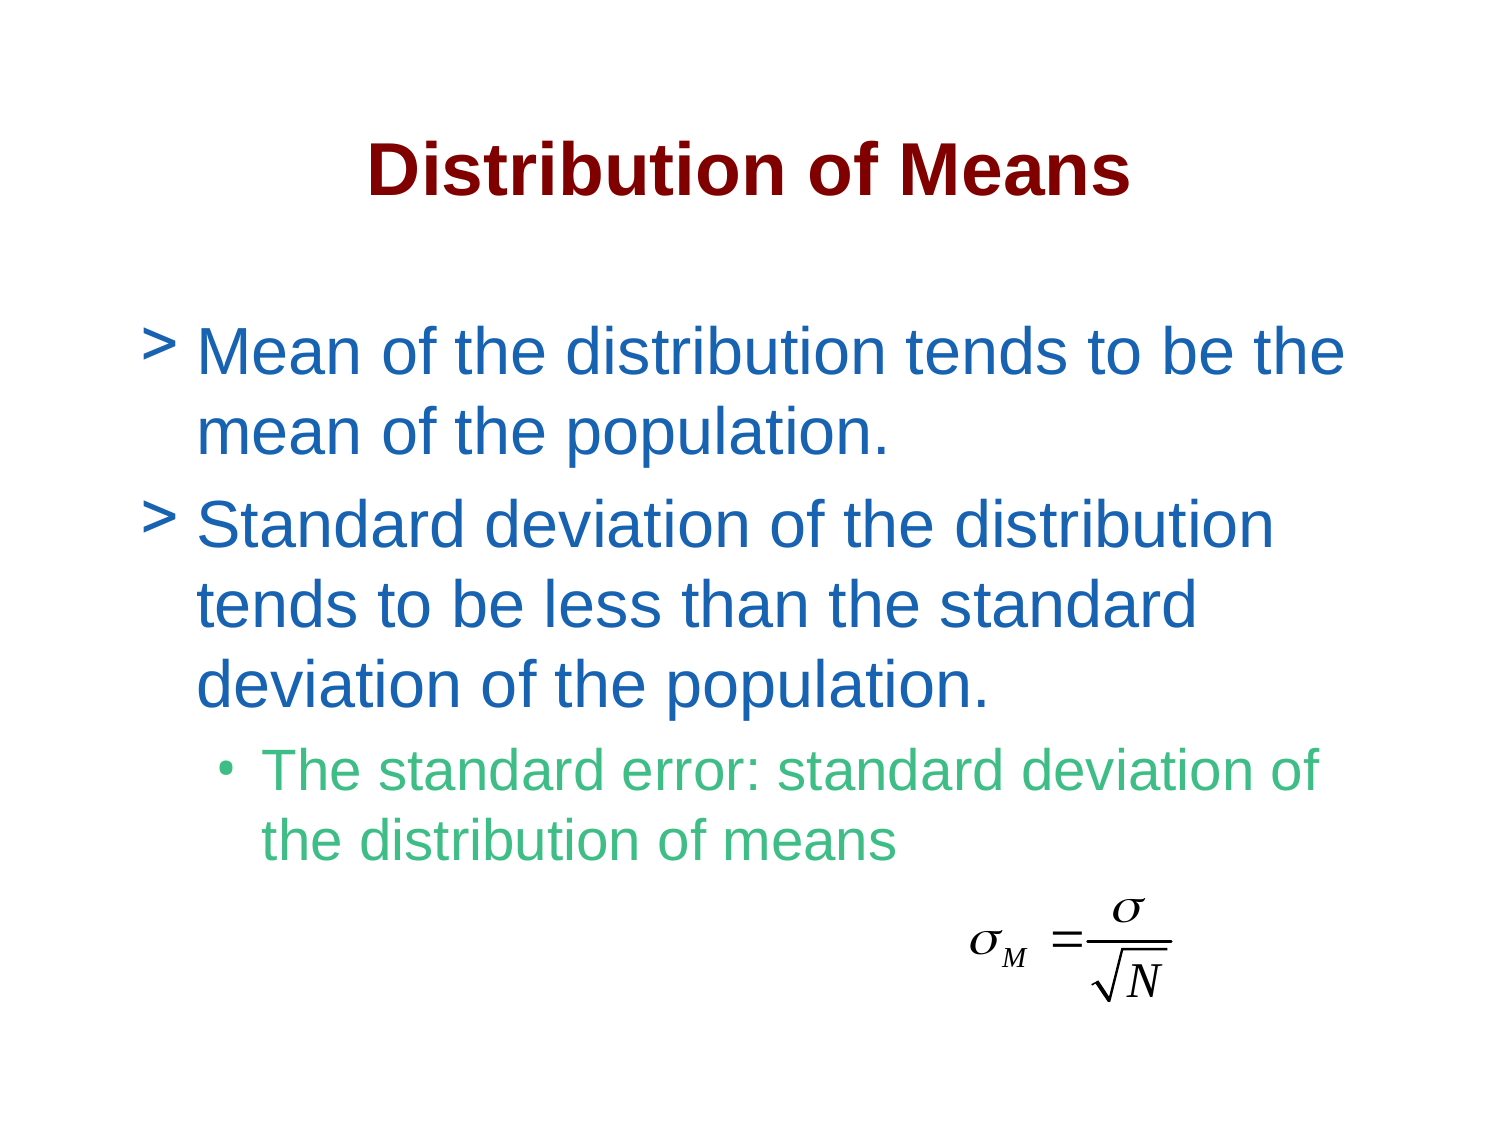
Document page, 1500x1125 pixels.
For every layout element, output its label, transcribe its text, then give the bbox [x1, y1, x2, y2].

list Mean of the distribution tends to be the mean of the population. Standard deviation of the distribution tends to be less than the standard deviation of the population. The standard error: standard deviation of the distribution of means [125, 299, 1400, 975]
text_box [962, 874, 1184, 1013]
title Distribution of Means [112, 112, 1388, 200]
